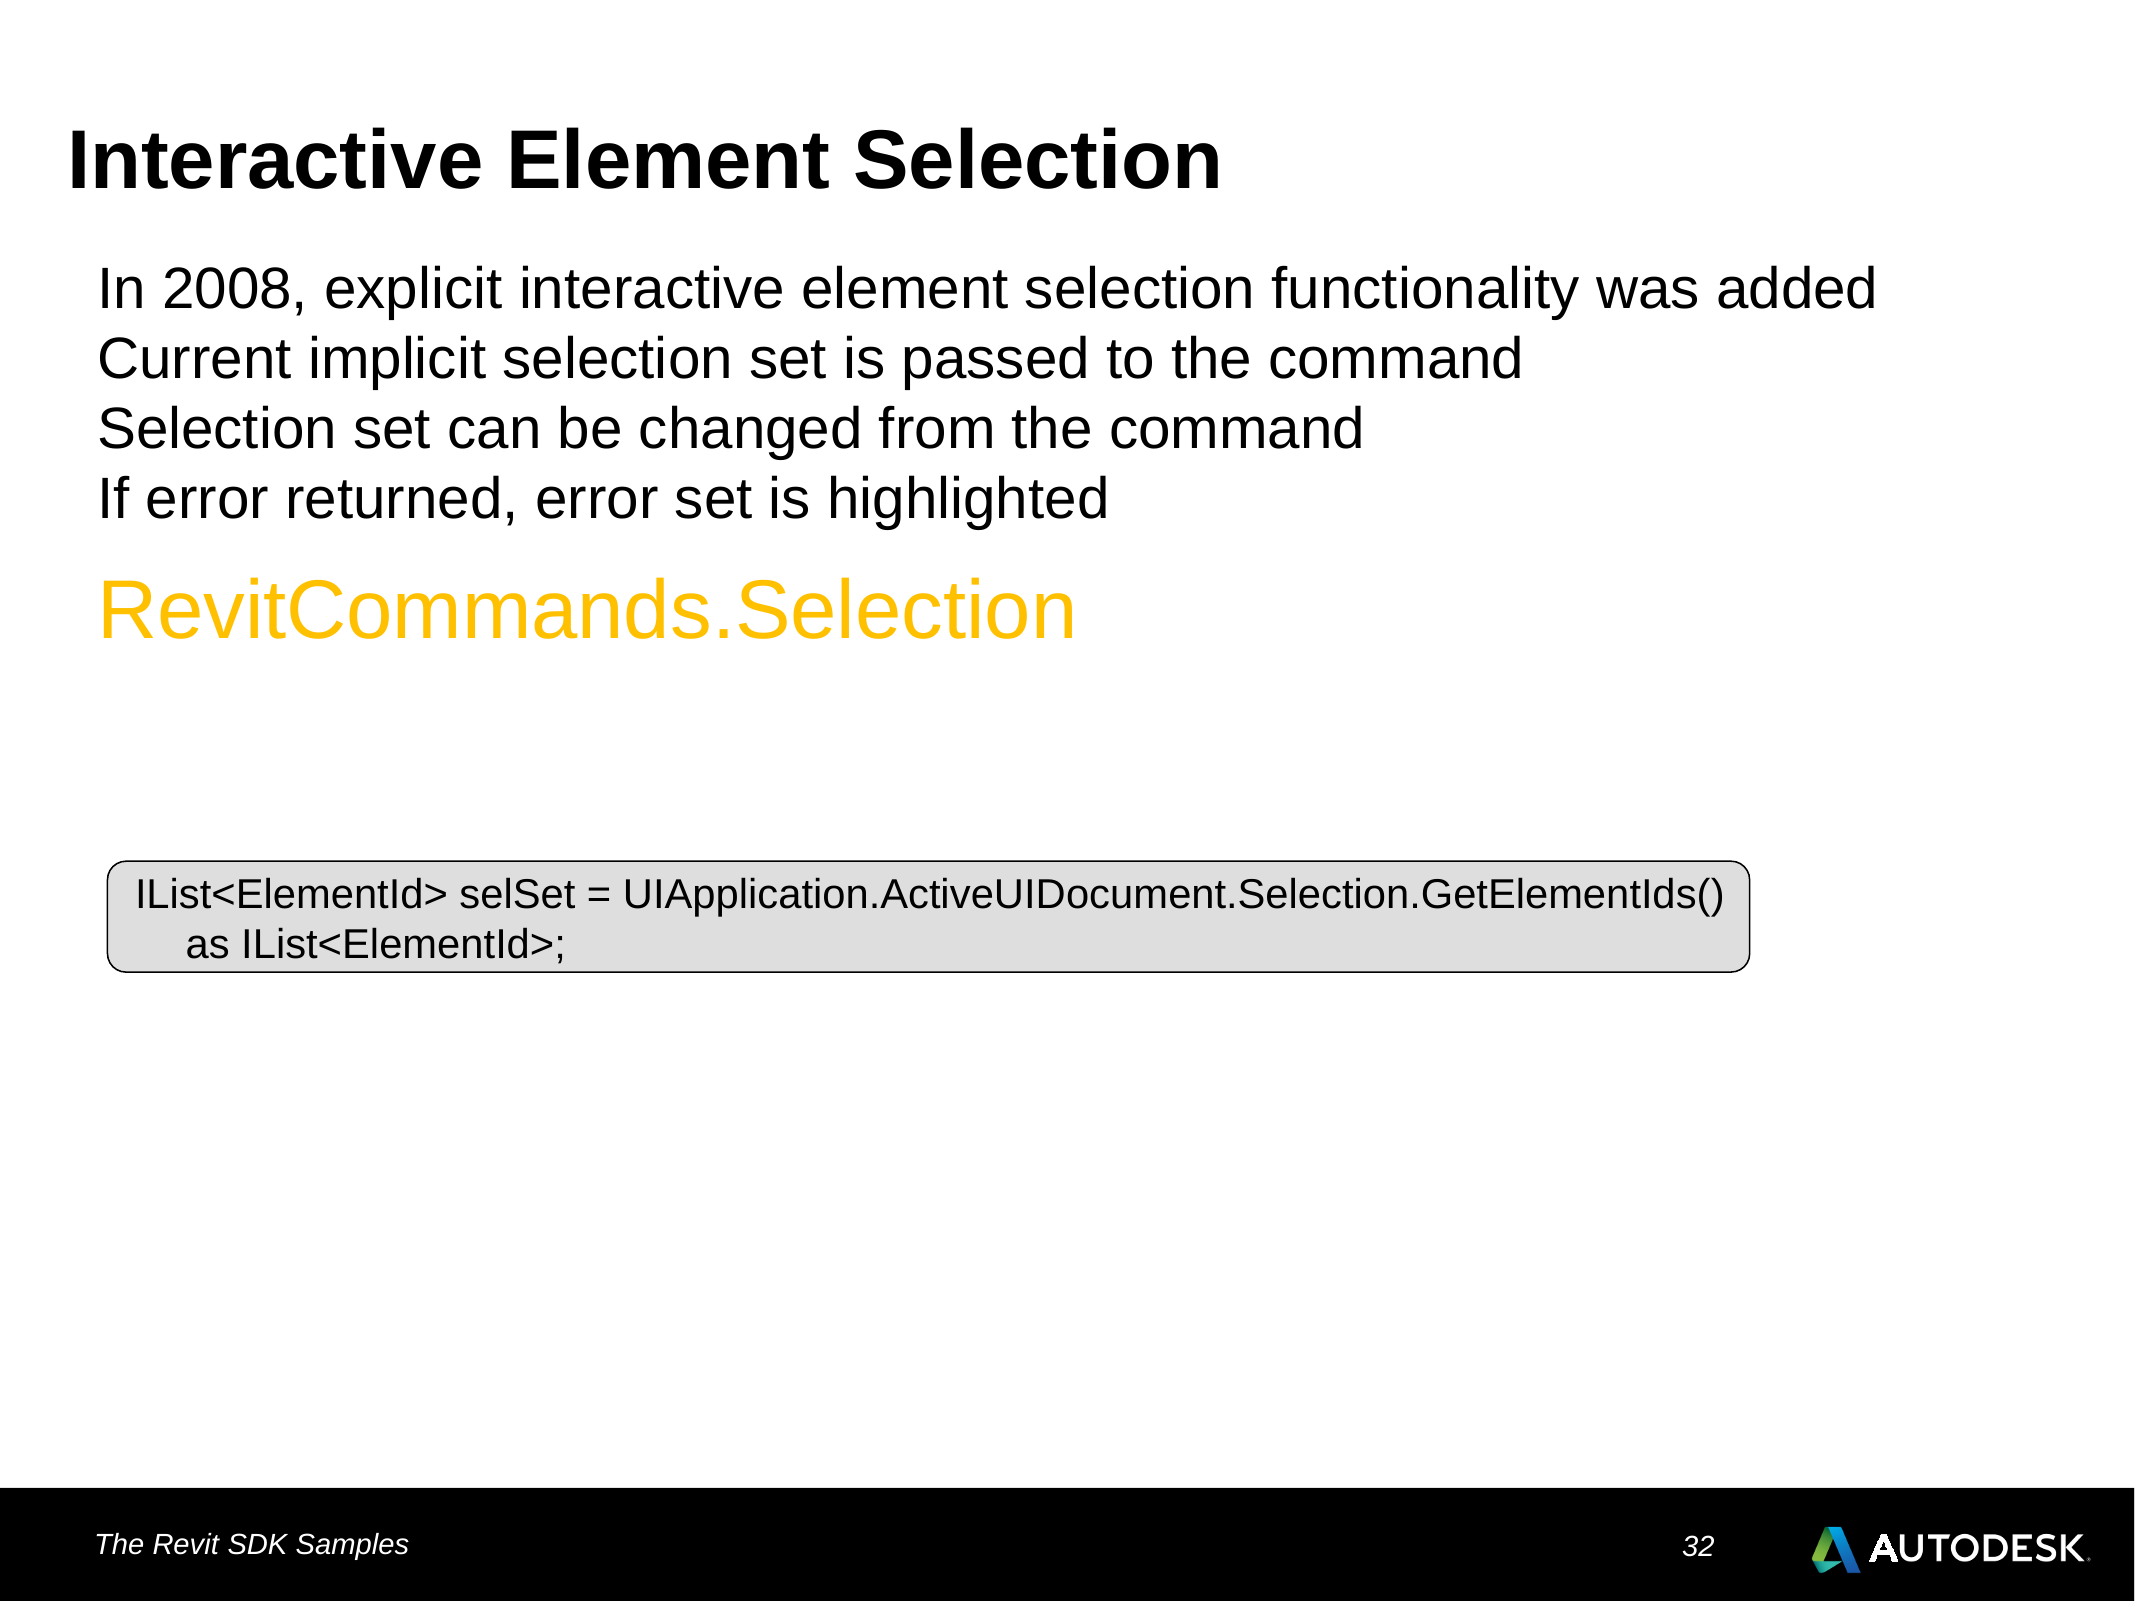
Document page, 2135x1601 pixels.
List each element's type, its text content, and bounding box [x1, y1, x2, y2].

list In 2008, explicit interactive element selection functionality was added Current implicit selection set is passed to the command Selection set can be changed from the command If error returned, error set is highlighted RevitCommands.Selection [96, 249, 2028, 1464]
text_box IList<ElementId> selSet = UIApplication.ActiveUIDocument.Selection.GetElementIds() as IList<ElementId>; [107, 861, 1750, 973]
title Interactive Element Selection [66, 59, 2028, 251]
slide_number 32 [1667, 1502, 1768, 1588]
picture [0, 1487, 2135, 1601]
footer The Revit SDK Samples [79, 1500, 1393, 1586]
